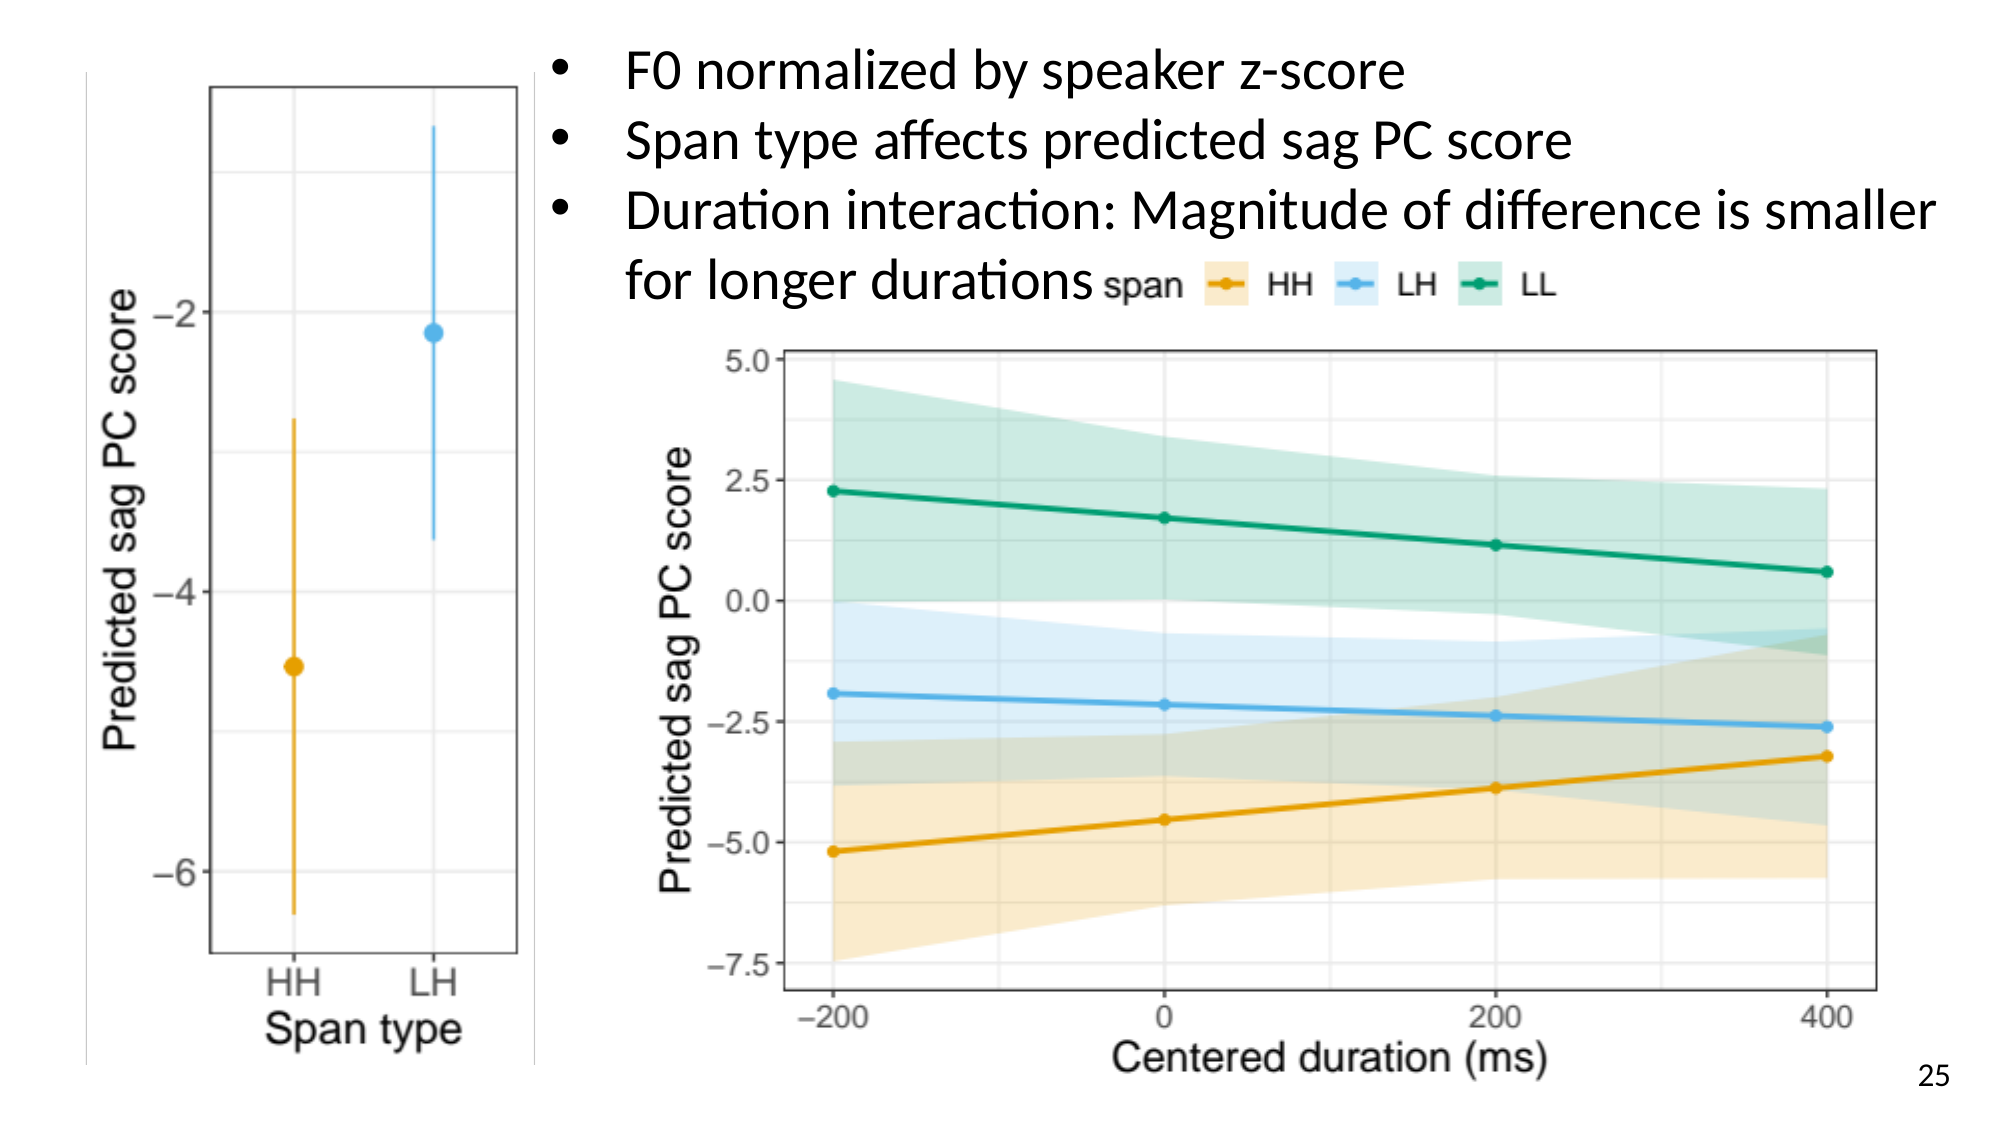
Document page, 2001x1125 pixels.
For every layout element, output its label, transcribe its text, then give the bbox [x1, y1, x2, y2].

picture [646, 232, 1888, 1093]
picture [37, 72, 568, 1065]
slide_number 25 [1515, 1042, 1966, 1103]
text_box F0 normalized by speaker z-score Span type affects predicted sag PC score Duration interaction: Magnitude of difference is smaller for longer durations [535, 23, 1967, 319]
